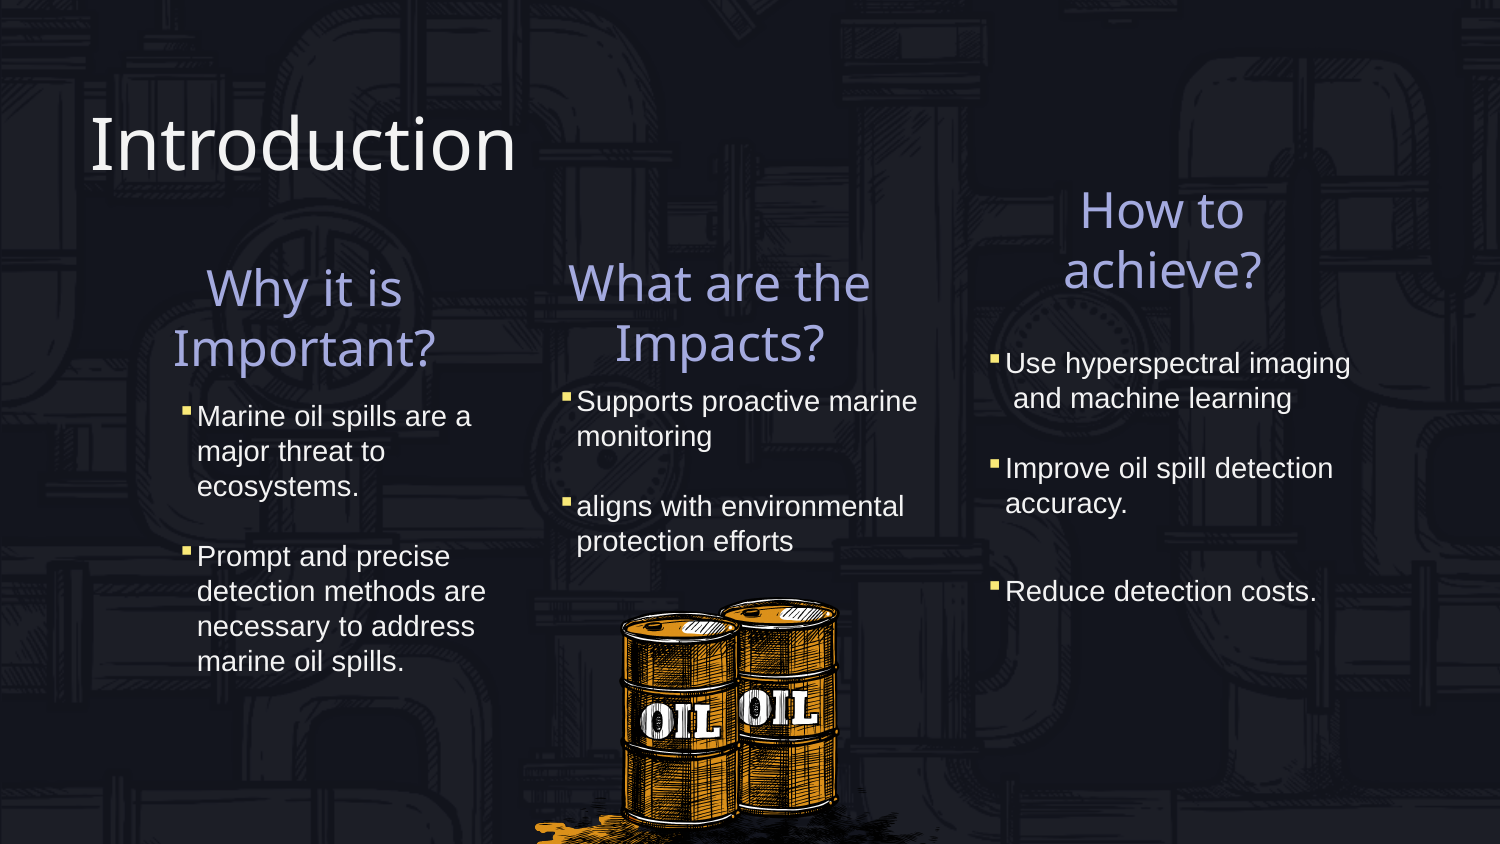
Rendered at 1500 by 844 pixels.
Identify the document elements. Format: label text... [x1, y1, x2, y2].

subtitle Use hyperspectral imaging and machine learning Improve oil spill detection accuracy. Reduce detection costs. [894, 329, 1369, 610]
subtitle Supports proactive marine monitoring aligns with environmental protection efforts [459, 367, 940, 668]
subtitle Marine oil spills are a major threat to ecosystems. Prompt and precise detection methods are necessary to address marine oil spills. [80, 382, 459, 625]
subtitle How to achieve? [989, 168, 1337, 314]
subtitle Why it is Important? [131, 246, 479, 382]
picture [510, 596, 940, 844]
subtitle What are the Impacts? [546, 241, 894, 387]
text_box Introduction [12, 79, 598, 203]
